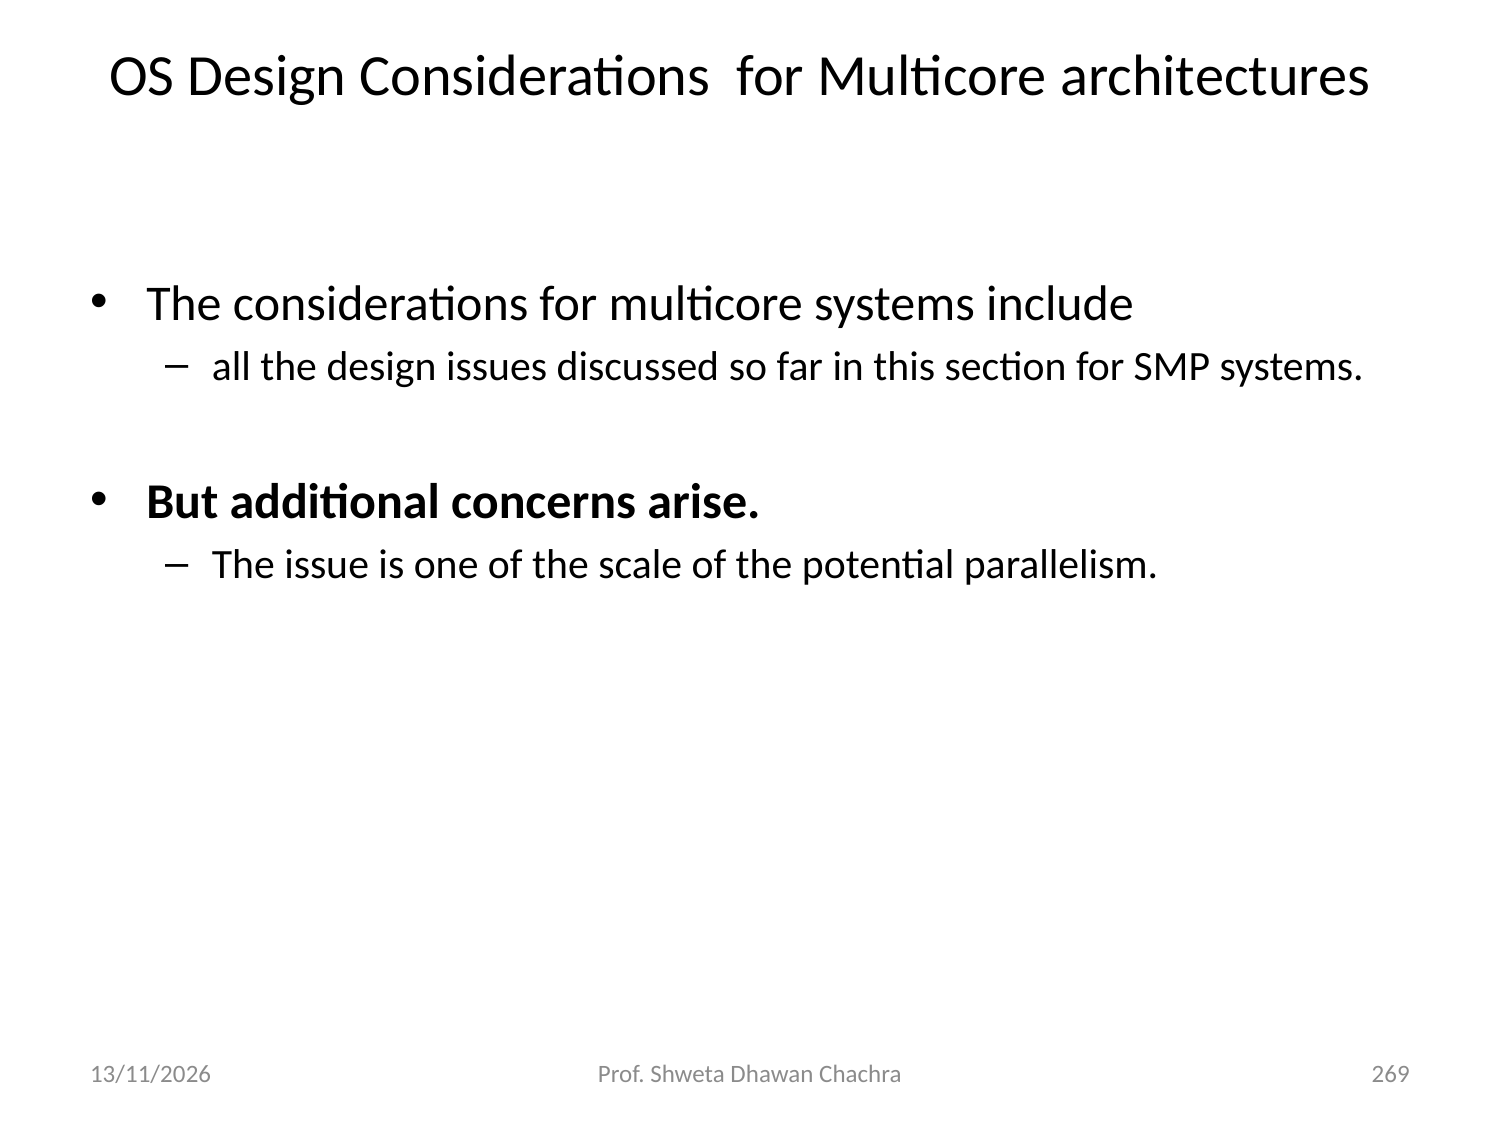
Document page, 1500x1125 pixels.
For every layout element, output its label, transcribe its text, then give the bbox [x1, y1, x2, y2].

title OS Design Considerations for Multicore architectures [64, 30, 1415, 114]
slide_number 269 [1074, 1042, 1425, 1103]
list The considerations for multicore systems include all the design issues discussed so far in this section for SMP systems. But additional concerns arise. The issue is one of the scale of the potential parallelism. [75, 262, 1425, 1005]
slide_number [75, 1042, 425, 1103]
footer Prof. Shweta Dhawan Chachra [512, 1042, 988, 1103]
